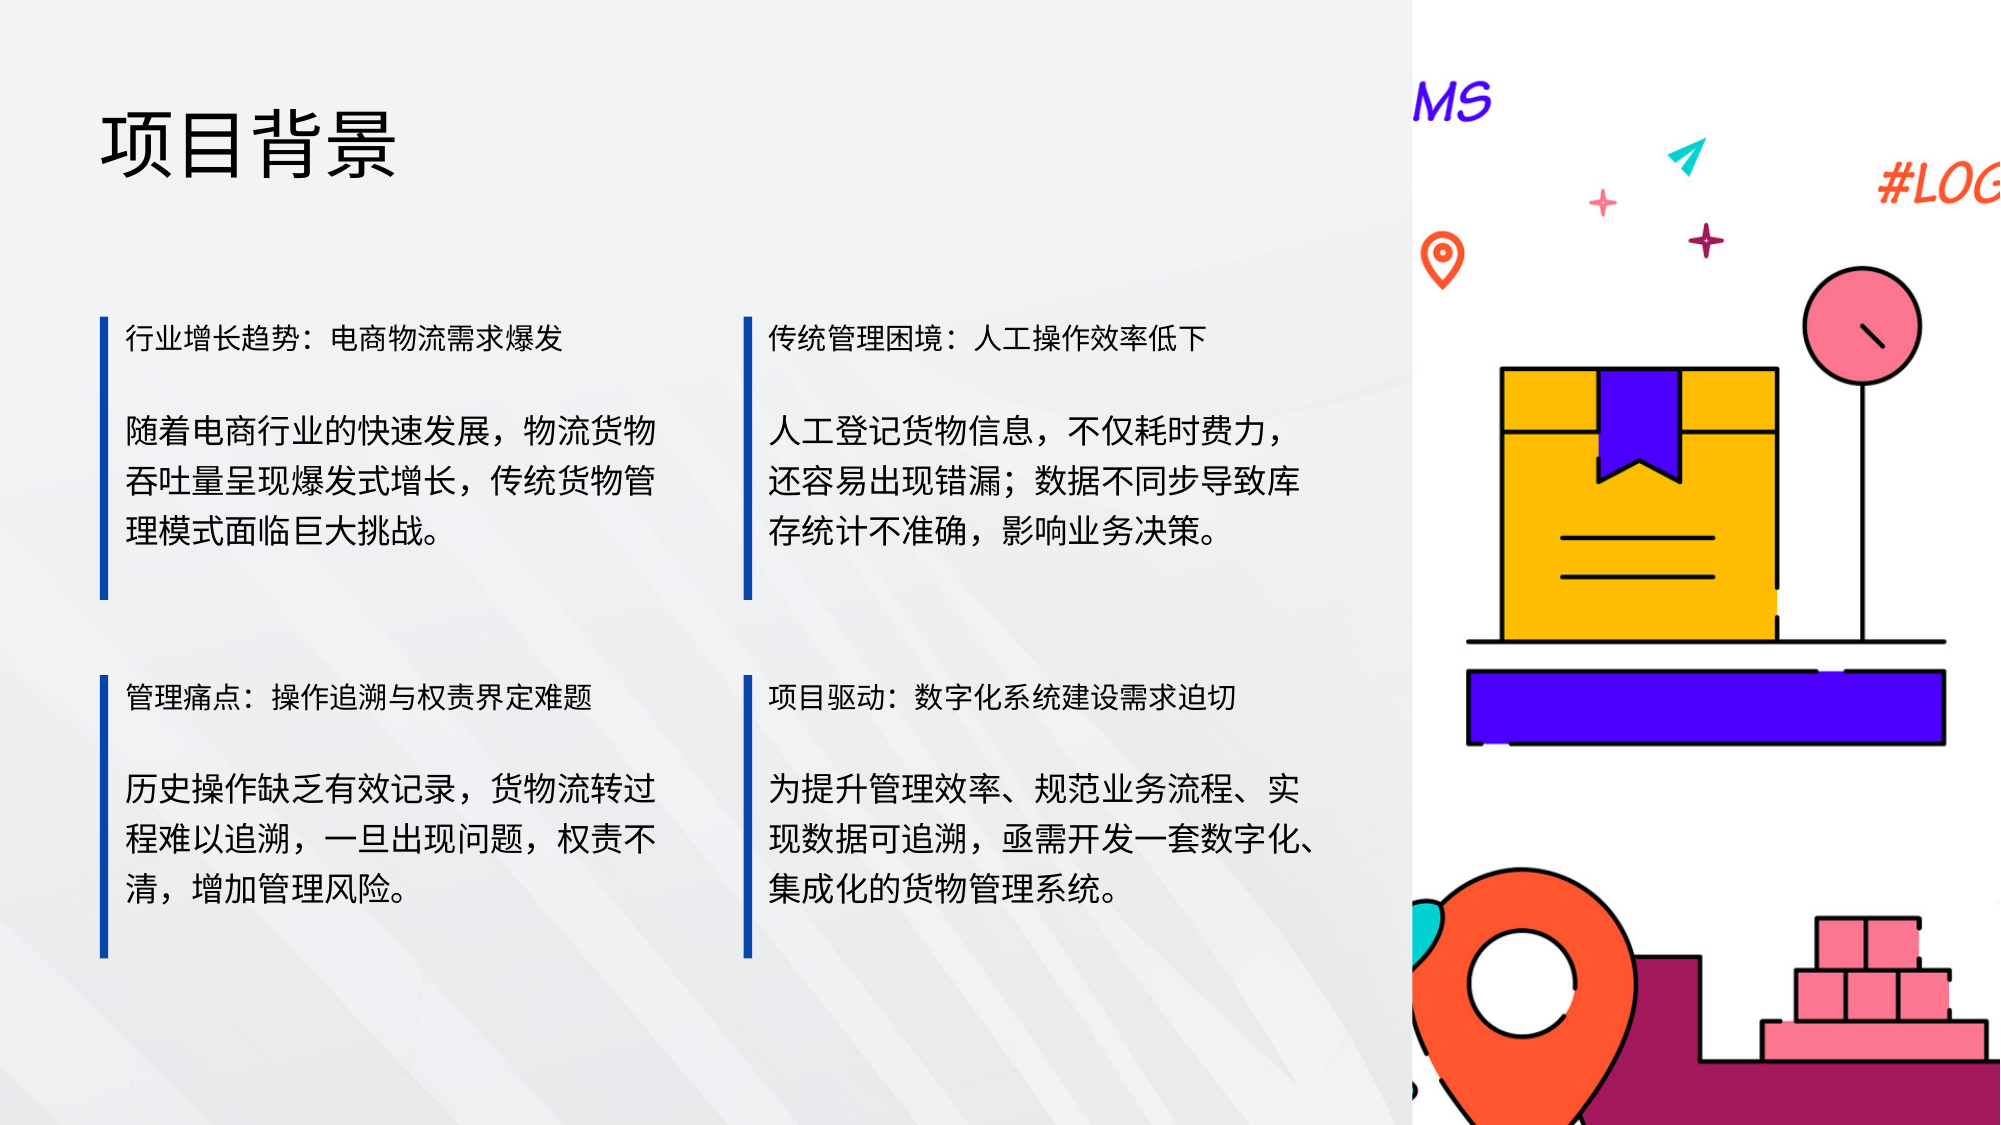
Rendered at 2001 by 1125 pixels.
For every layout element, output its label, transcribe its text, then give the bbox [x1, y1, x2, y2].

list [99, 316, 109, 600]
list 历史操作缺乏有效记录，货物流转过程难以追溯，一旦出现问题，权责不清，增加管理风险。 [125, 758, 669, 959]
list [743, 675, 753, 959]
list 行业增长趋势：电商物流需求爆发 [125, 316, 669, 384]
list 管理痛点：操作追溯与权责界定难题 [125, 675, 669, 742]
list [99, 675, 109, 959]
list 传统管理困境：人工操作效率低下 [768, 316, 1313, 384]
title 项目背景 [99, 87, 1313, 188]
list 人工登记货物信息，不仅耗时费力，还容易出现错漏；数据不同步导致库存统计不准确，影响业务决策。 [768, 399, 1313, 600]
list 随着电商行业的快速发展，物流货物吞吐量呈现爆发式增长，传统货物管理模式面临巨大挑战。 [125, 399, 669, 600]
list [1411, 0, 2000, 1125]
list 项目驱动：数字化系统建设需求迫切 [768, 675, 1313, 742]
list [743, 316, 753, 600]
list 为提升管理效率、规范业务流程、实现数据可追溯，亟需开发一套数字化、集成化的货物管理系统。 [768, 758, 1313, 959]
